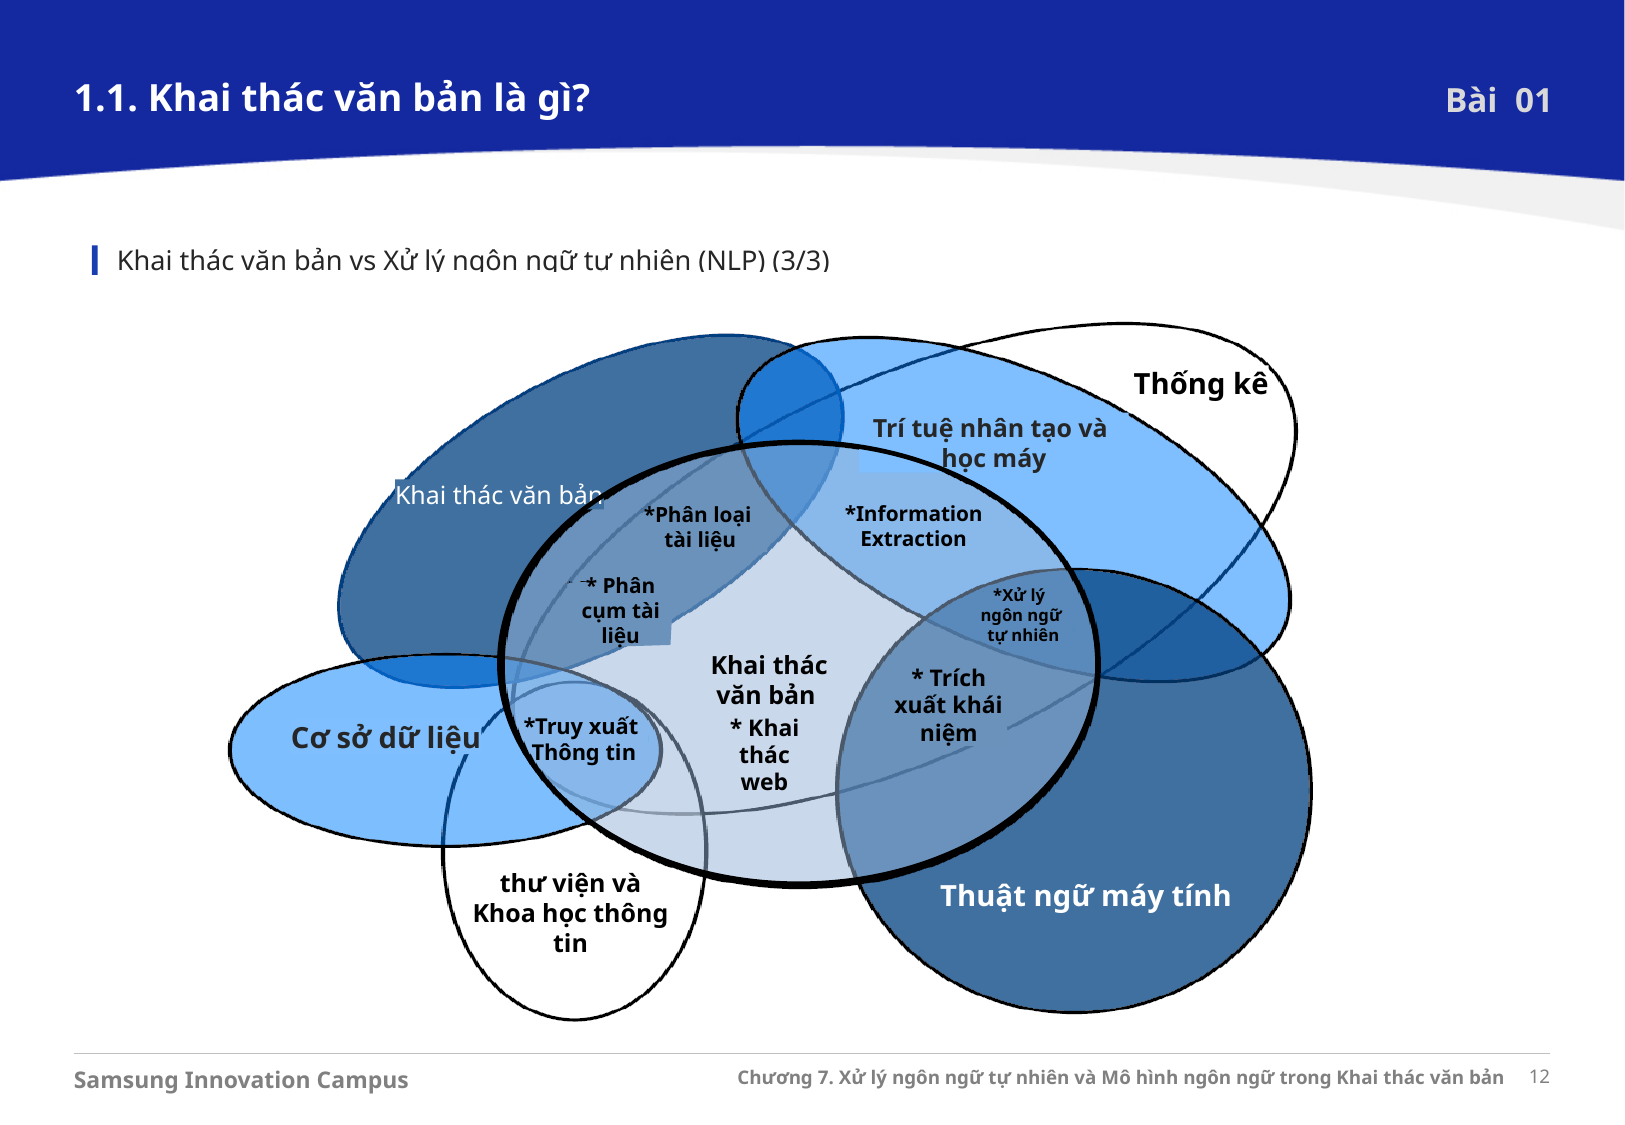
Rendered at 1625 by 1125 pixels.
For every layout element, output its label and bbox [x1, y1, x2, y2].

text_box [73, 73, 1554, 120]
picture [0, 0, 1625, 1125]
text_box [171, 272, 1427, 1024]
text_box [91, 243, 1533, 277]
